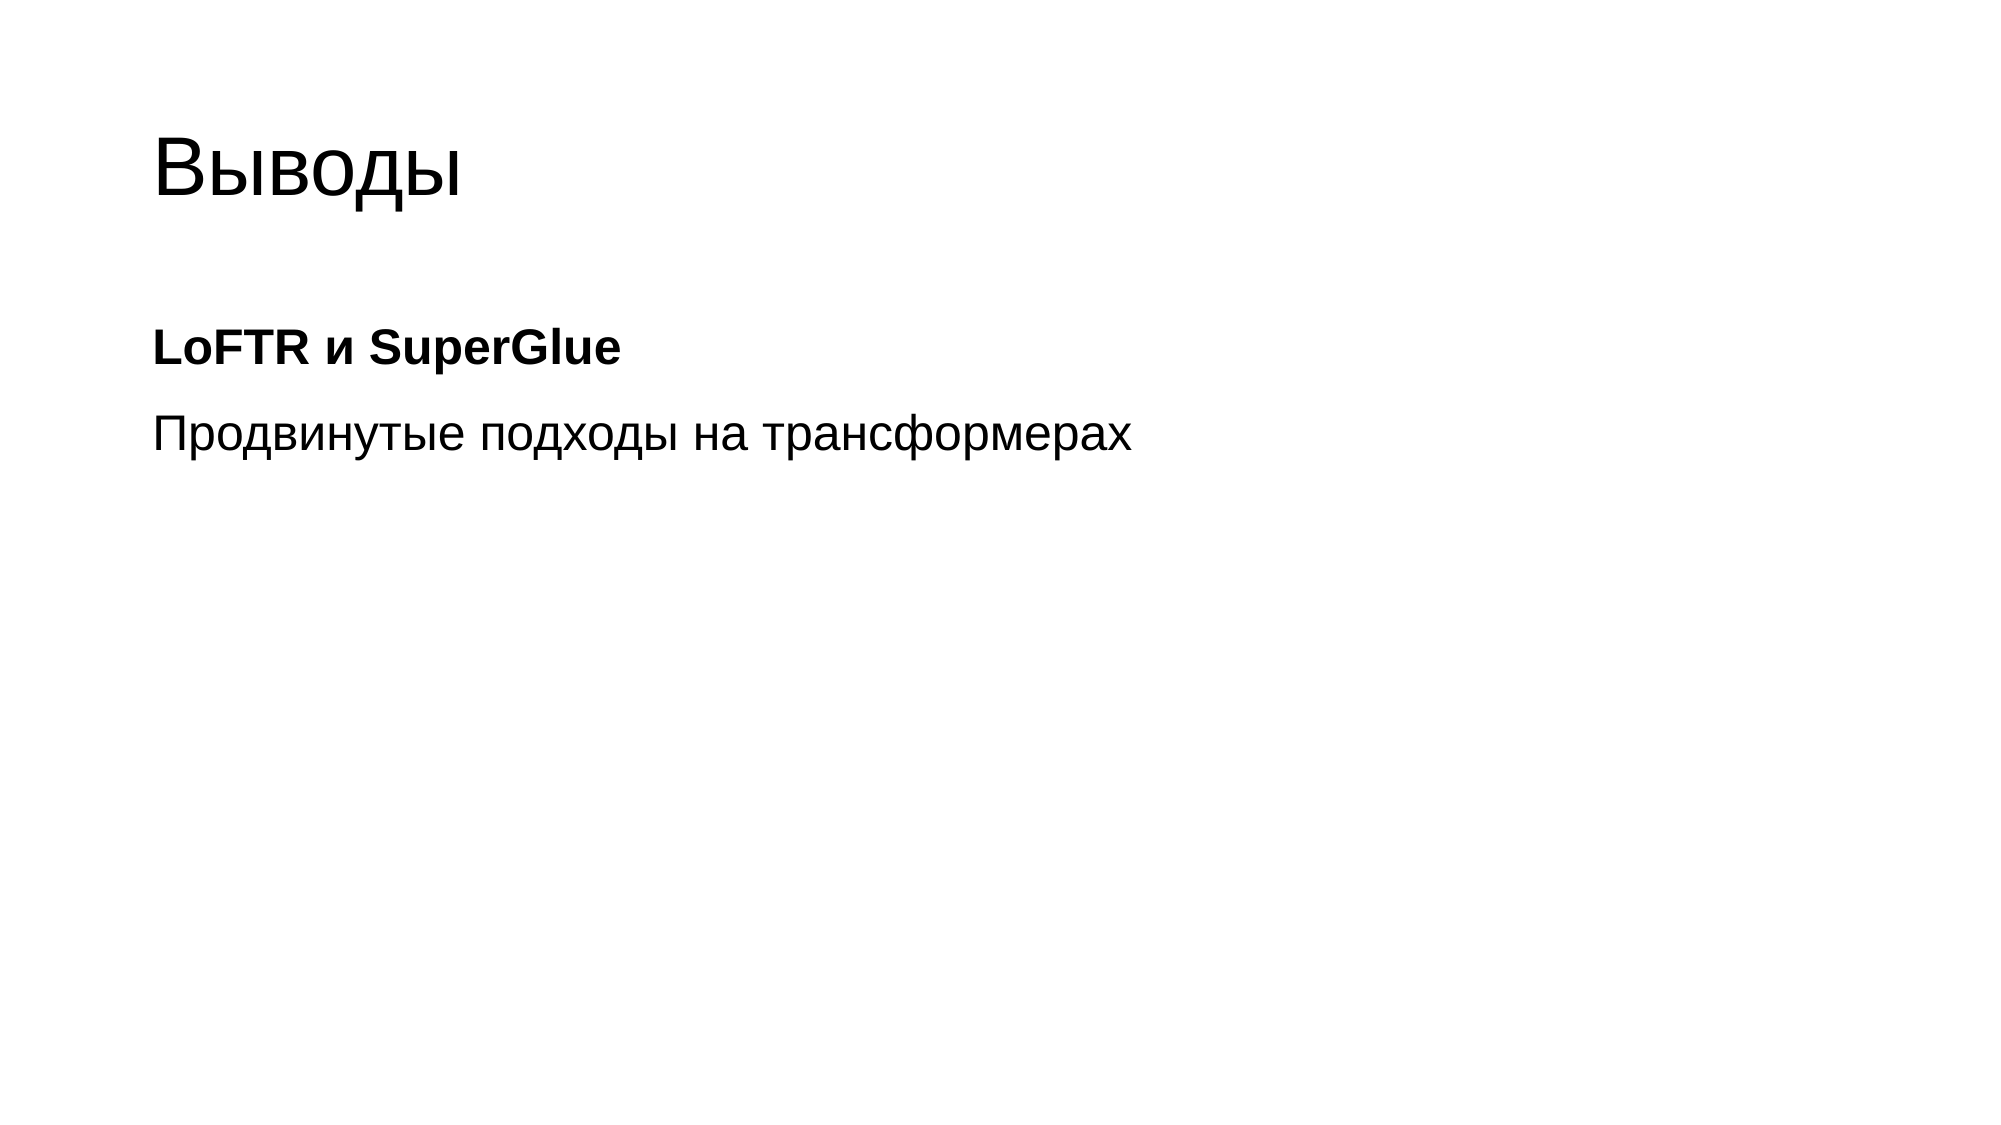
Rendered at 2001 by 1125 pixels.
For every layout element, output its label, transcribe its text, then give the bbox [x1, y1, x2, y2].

title Выводы [137, 59, 1863, 278]
text_box Продвинутые подходы на трансформерах [137, 443, 1485, 468]
text_box LoFTR и SuperGlue [137, 307, 1485, 443]
